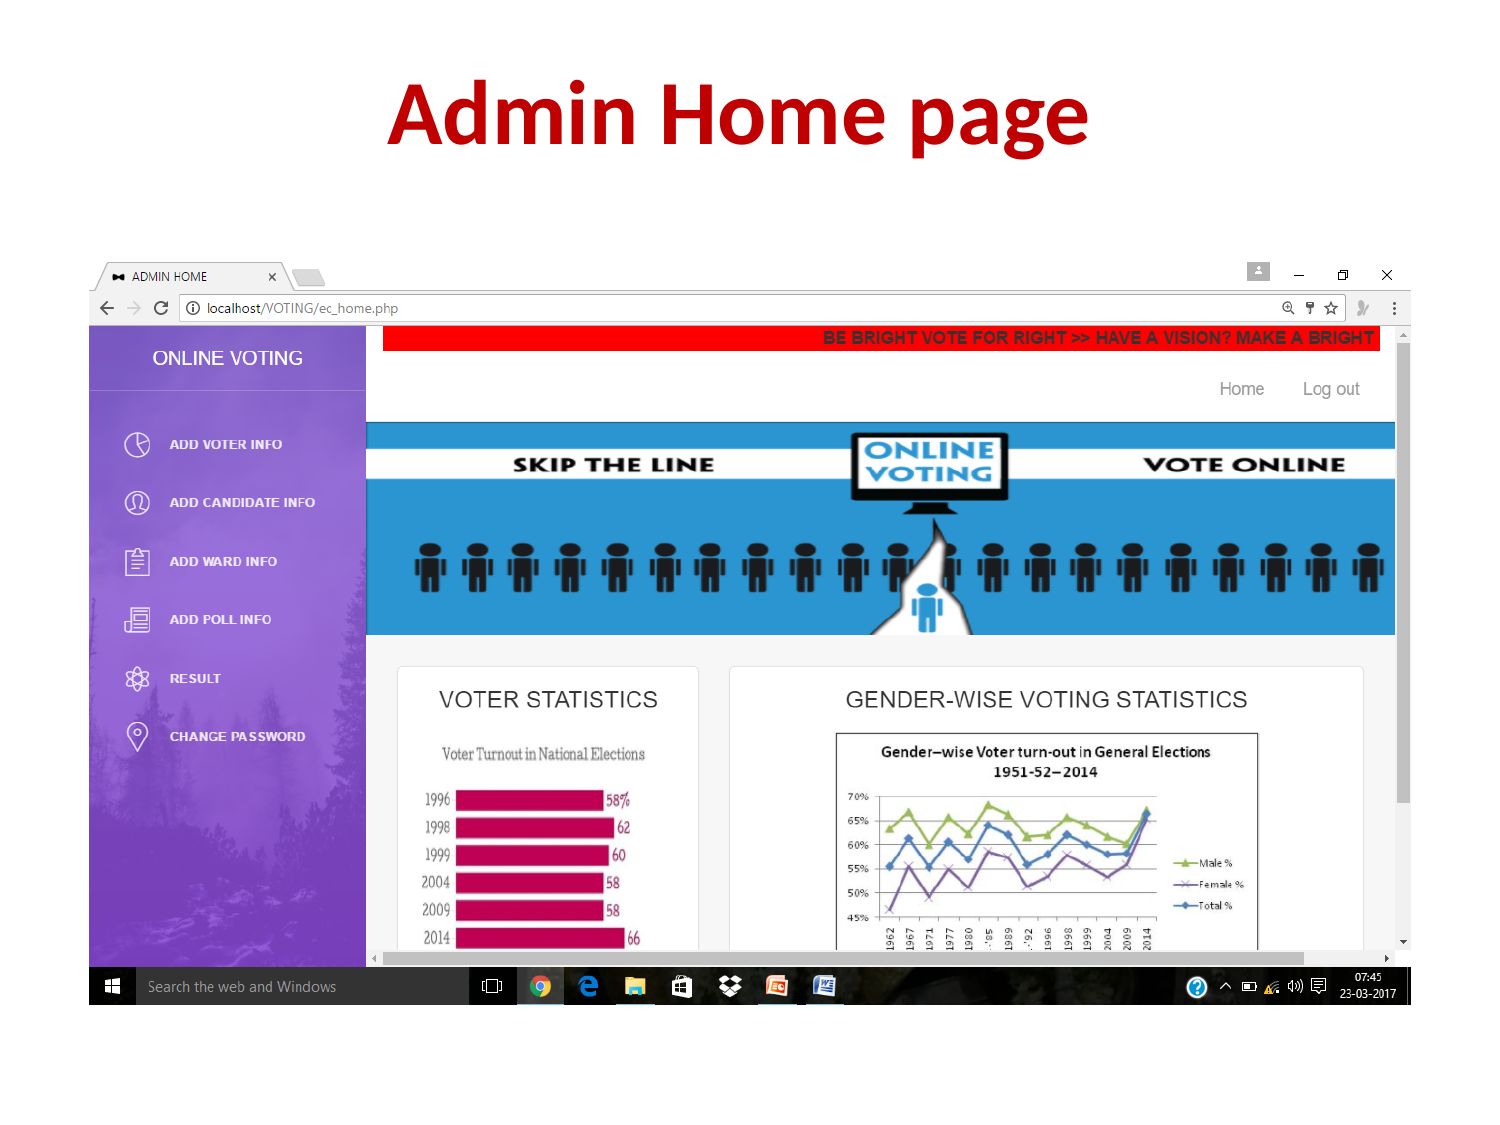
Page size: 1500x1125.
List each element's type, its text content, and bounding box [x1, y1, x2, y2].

text_box Admin Home page [74, 45, 1425, 233]
picture [89, 262, 1411, 1006]
